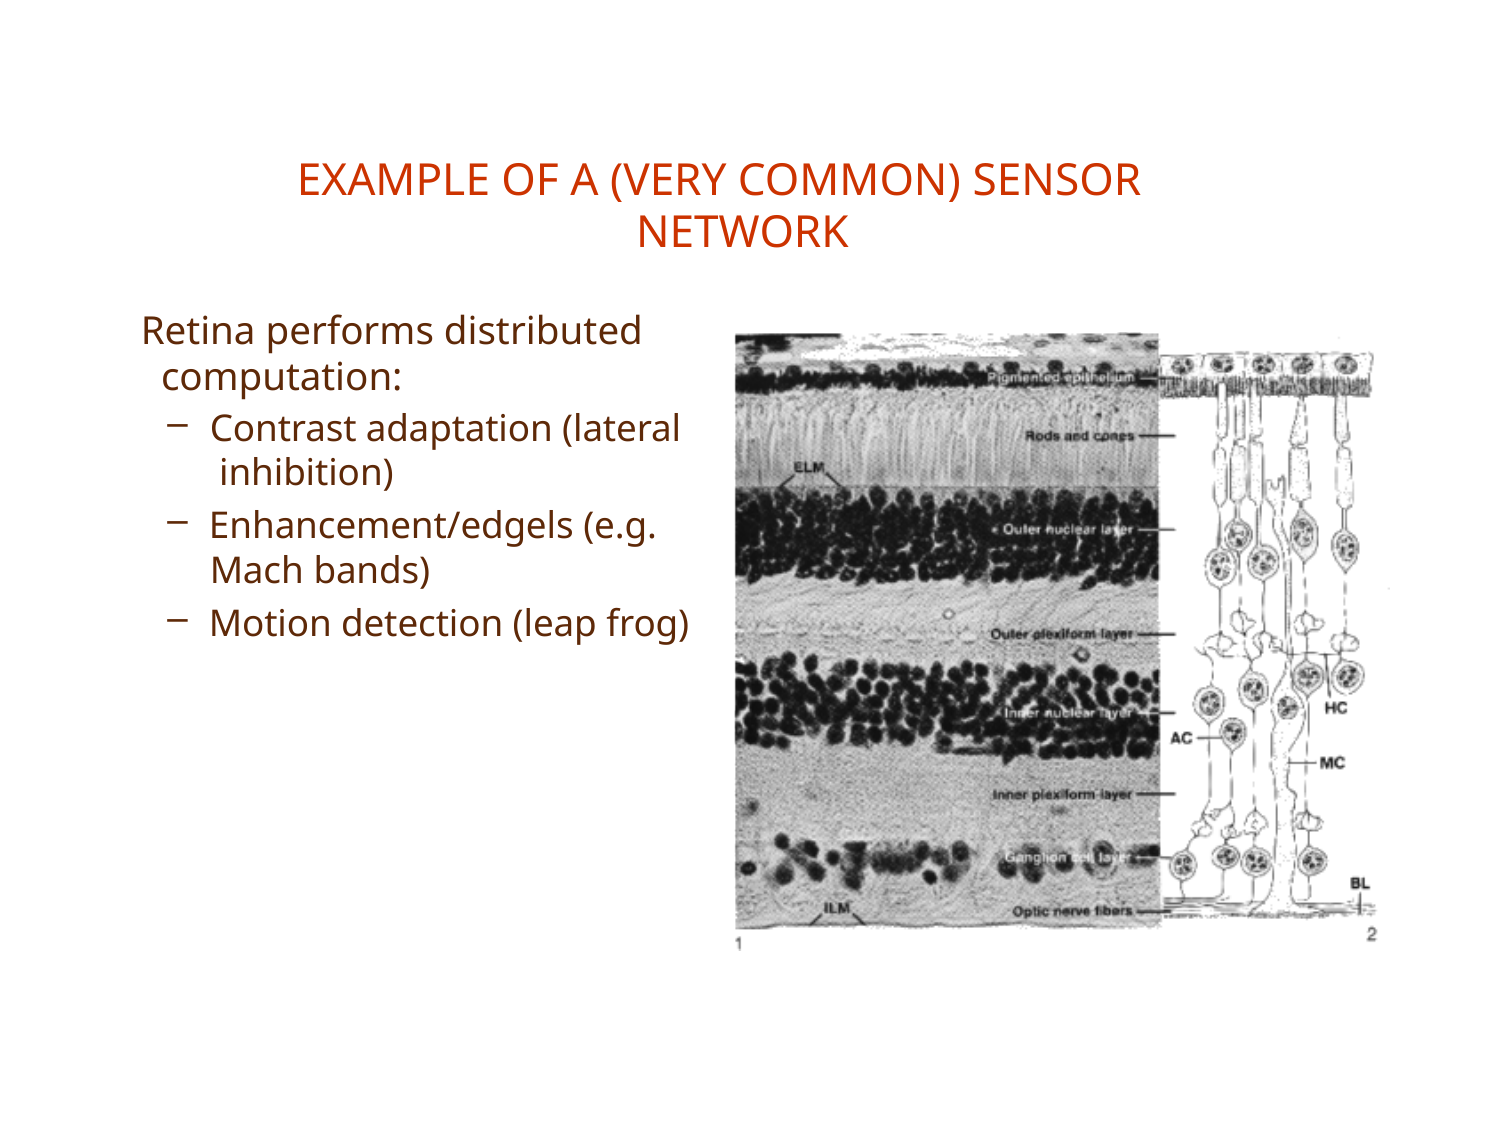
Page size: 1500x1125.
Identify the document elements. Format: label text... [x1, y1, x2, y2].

text_box [734, 332, 1390, 951]
title EXAMPLE OF A (VERY COMMON) SENSOR NETWORK [295, 149, 1206, 339]
text_box Retina performs distributed computation: Contrast adaptation (lateral inhibition) Enhancement/edgels (e.g. Mach bands) Motion detection (leap frog) [139, 302, 697, 644]
